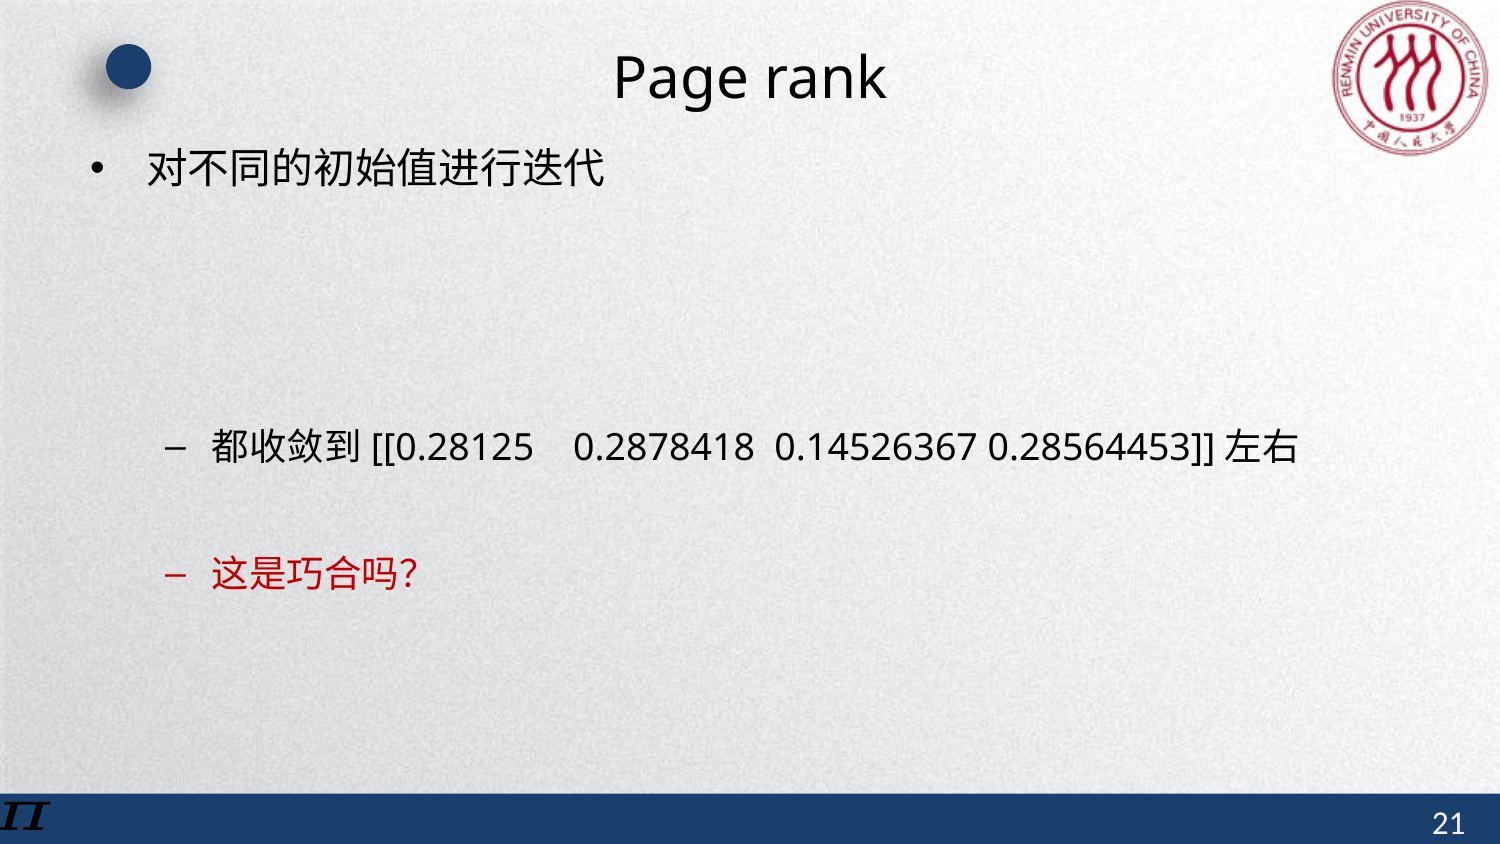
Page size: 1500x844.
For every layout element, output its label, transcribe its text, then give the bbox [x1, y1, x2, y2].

title Page rank [75, 33, 1425, 116]
picture [0, 0, 1500, 793]
